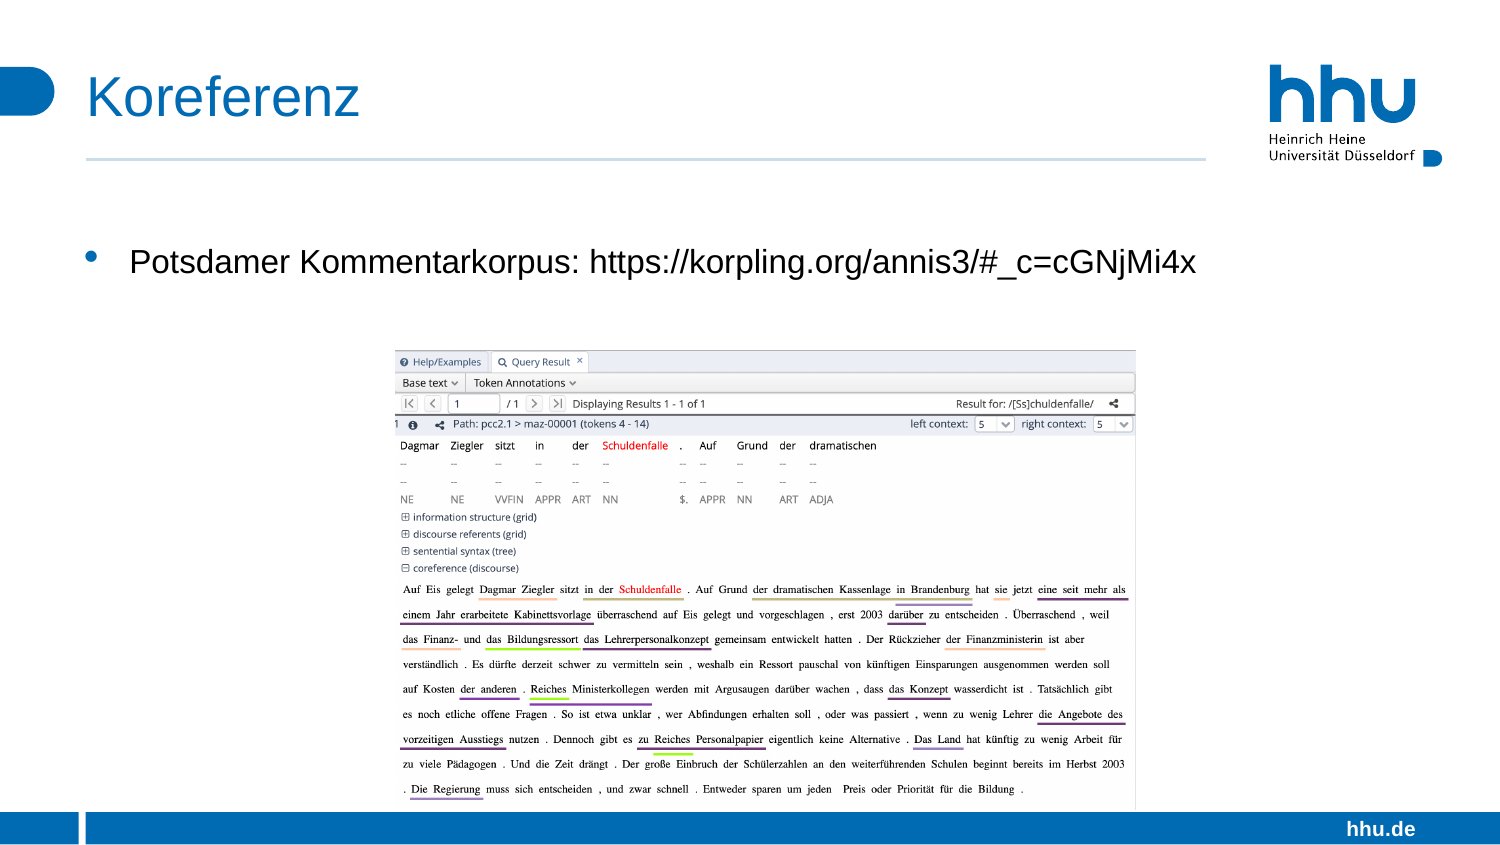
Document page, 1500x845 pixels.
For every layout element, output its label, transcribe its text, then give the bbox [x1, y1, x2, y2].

picture [395, 350, 1136, 810]
list Potsdamer Kommentarkorpus: https://korpling.org/annis3/#_c=cGNjMi4x [85, 233, 1415, 795]
title Koreferenz [86, 54, 1207, 129]
